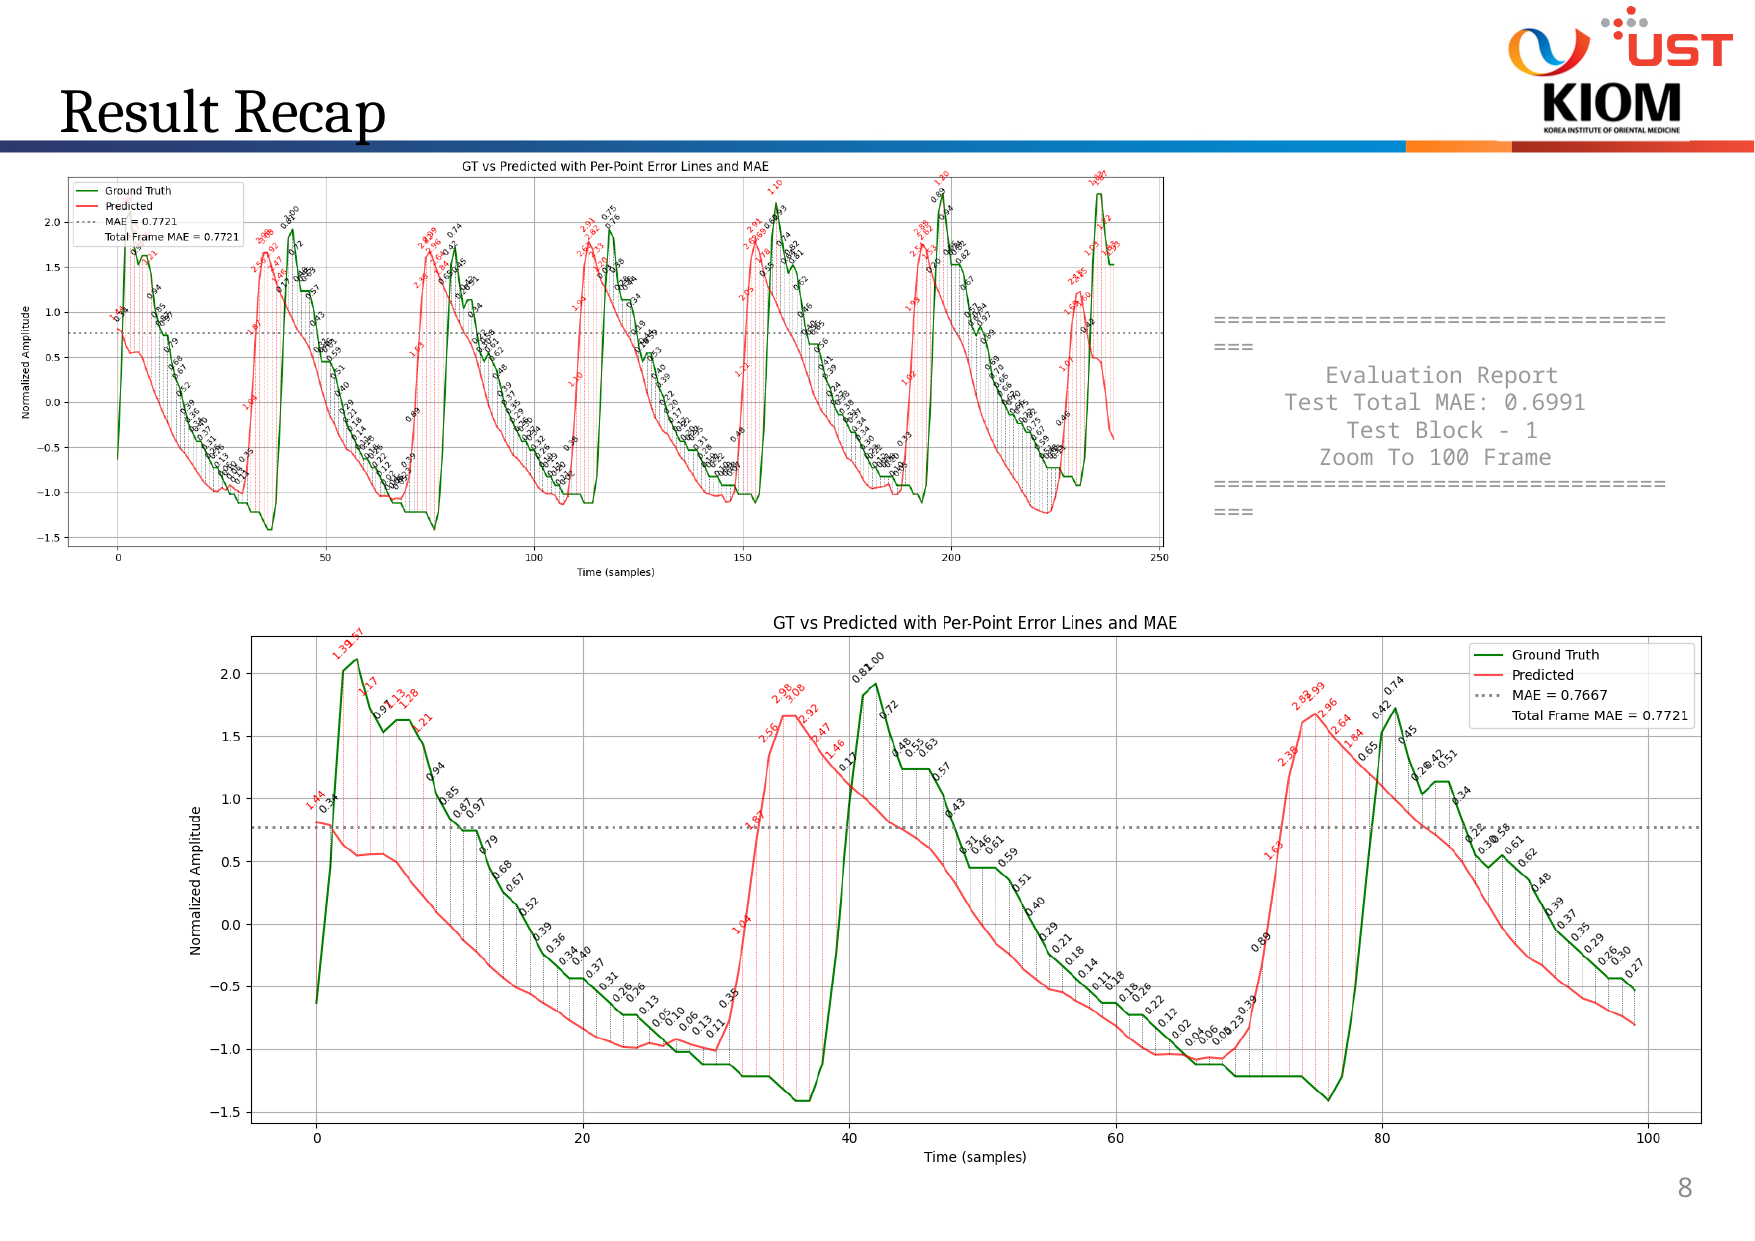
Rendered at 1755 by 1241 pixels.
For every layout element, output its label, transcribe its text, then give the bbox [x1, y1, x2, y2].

text_box ==================================== Evaluation Report Test Total MAE: 0.6991 Test Block - 1 Zoom To 100 Frame ==================================== [1198, 297, 1687, 533]
picture [0, 0, 1755, 1241]
text_box 7 [1300, 1180, 1710, 1222]
text_box Result Recap [45, 24, 1412, 152]
